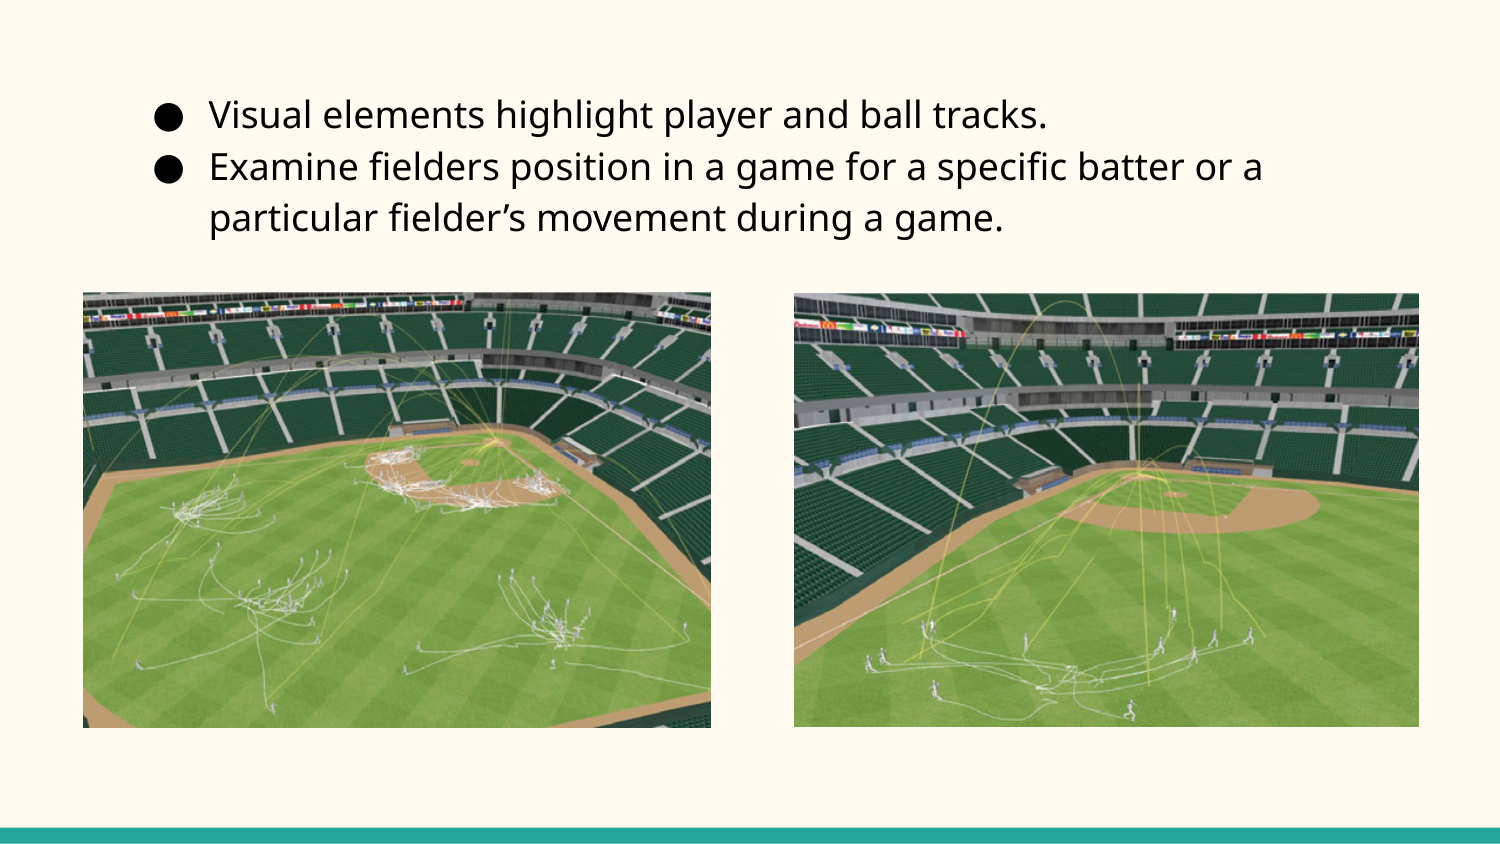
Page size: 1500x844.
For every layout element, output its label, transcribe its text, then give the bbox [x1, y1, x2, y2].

picture [794, 293, 1420, 728]
picture [83, 292, 711, 728]
list Visual elements highlight player and ball tracks. Examine fielders position in a game for a specific batter or a particular fielder’s movement during a game. [118, 69, 1376, 422]
